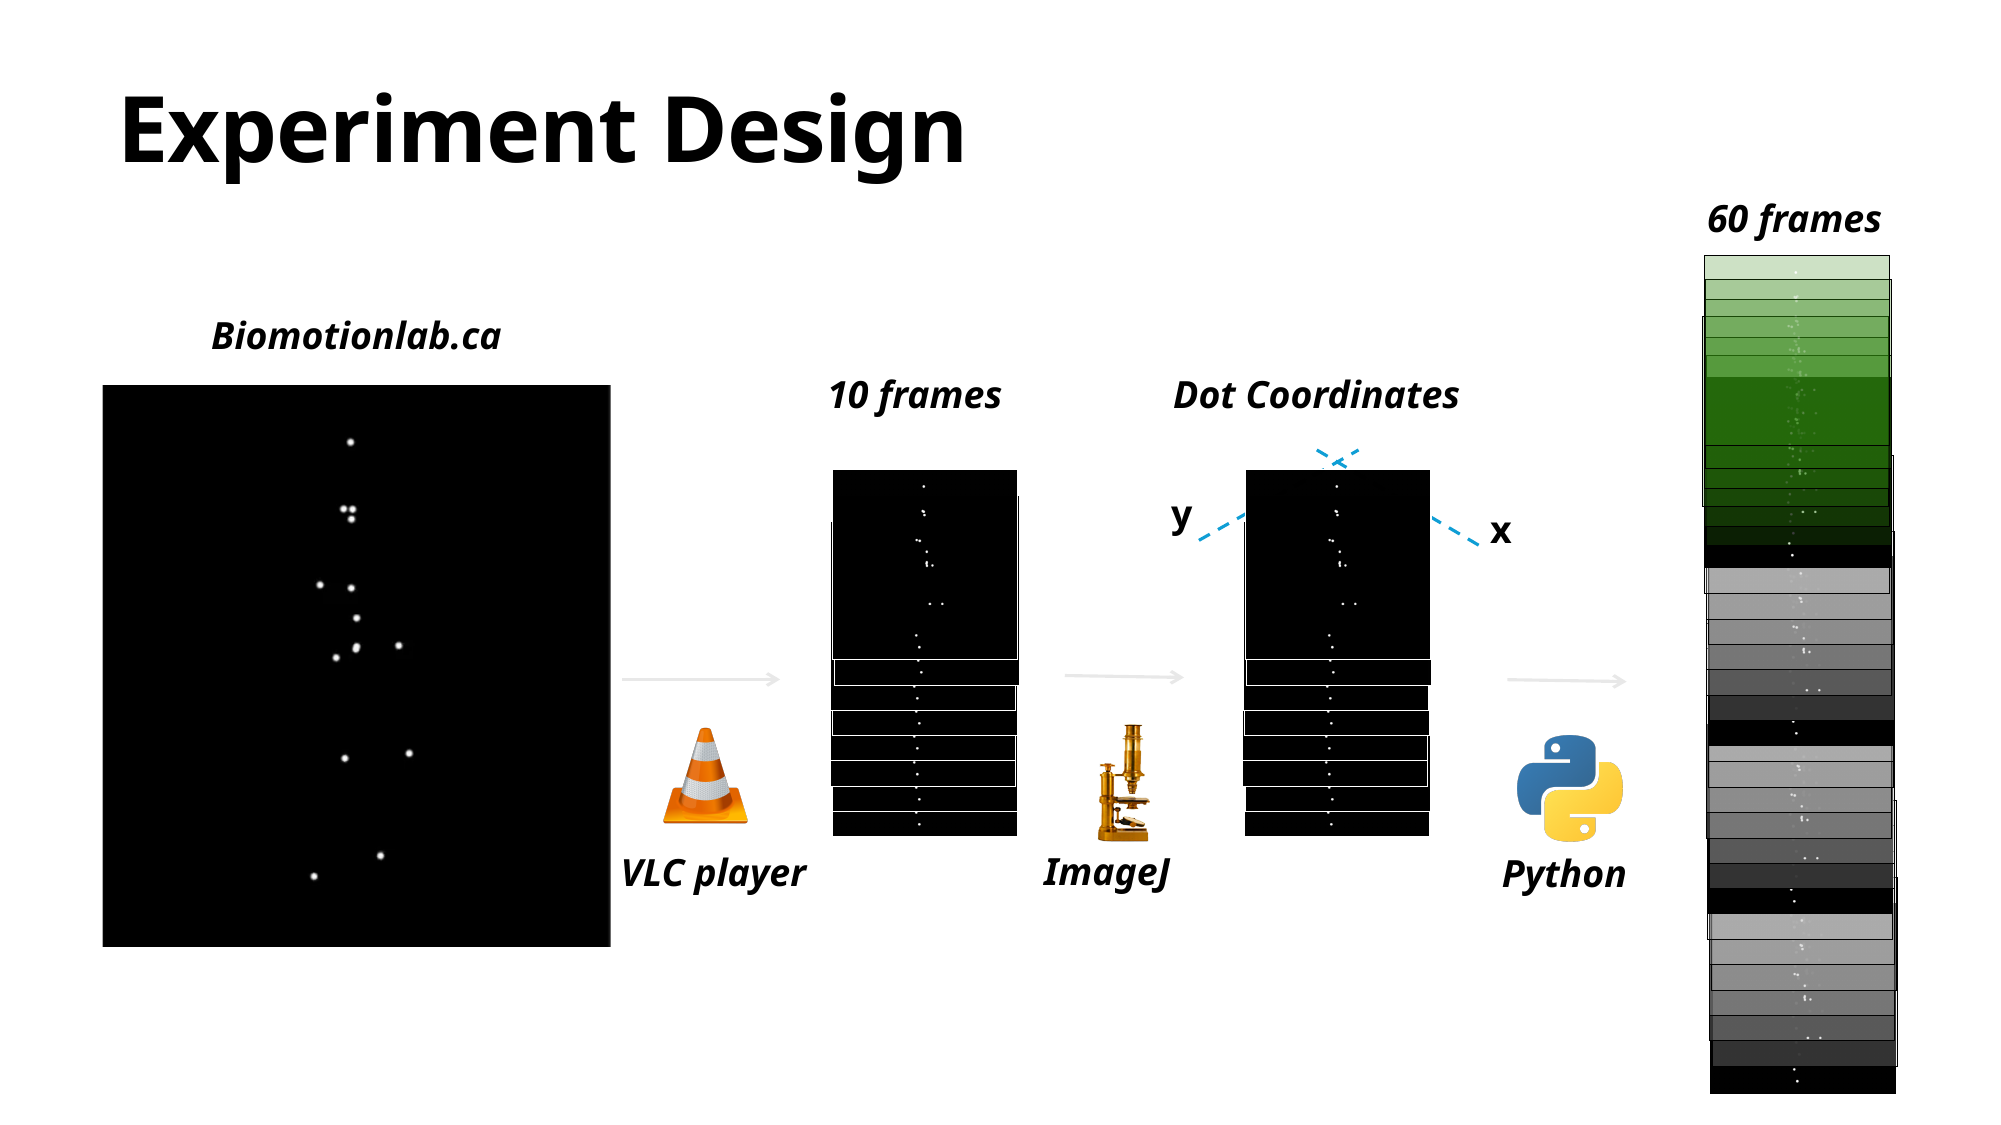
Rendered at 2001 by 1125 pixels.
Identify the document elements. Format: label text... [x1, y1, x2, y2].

text_box y [1156, 482, 1208, 543]
text_box VLC player [612, 841, 946, 902]
text_box Biomotionlab.ca [124, 304, 590, 365]
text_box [1506, 679, 1628, 683]
text_box x [1475, 498, 1527, 559]
text_box Experiment Design [102, 58, 1693, 190]
text_box 10 frames [682, 363, 1084, 424]
text_box 60 frames [1562, 187, 2000, 248]
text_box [1198, 449, 1316, 541]
picture [829, 469, 1020, 838]
picture [1241, 469, 1433, 838]
text_box Python [1332, 842, 1706, 903]
picture [1702, 255, 1898, 1094]
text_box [1316, 449, 1483, 548]
text_box Dot Coordinates [1084, 363, 1550, 424]
picture [101, 385, 813, 947]
picture [1516, 735, 1624, 842]
picture [1063, 722, 1183, 842]
text_box ImageJ [874, 840, 1340, 901]
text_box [1064, 674, 1185, 678]
